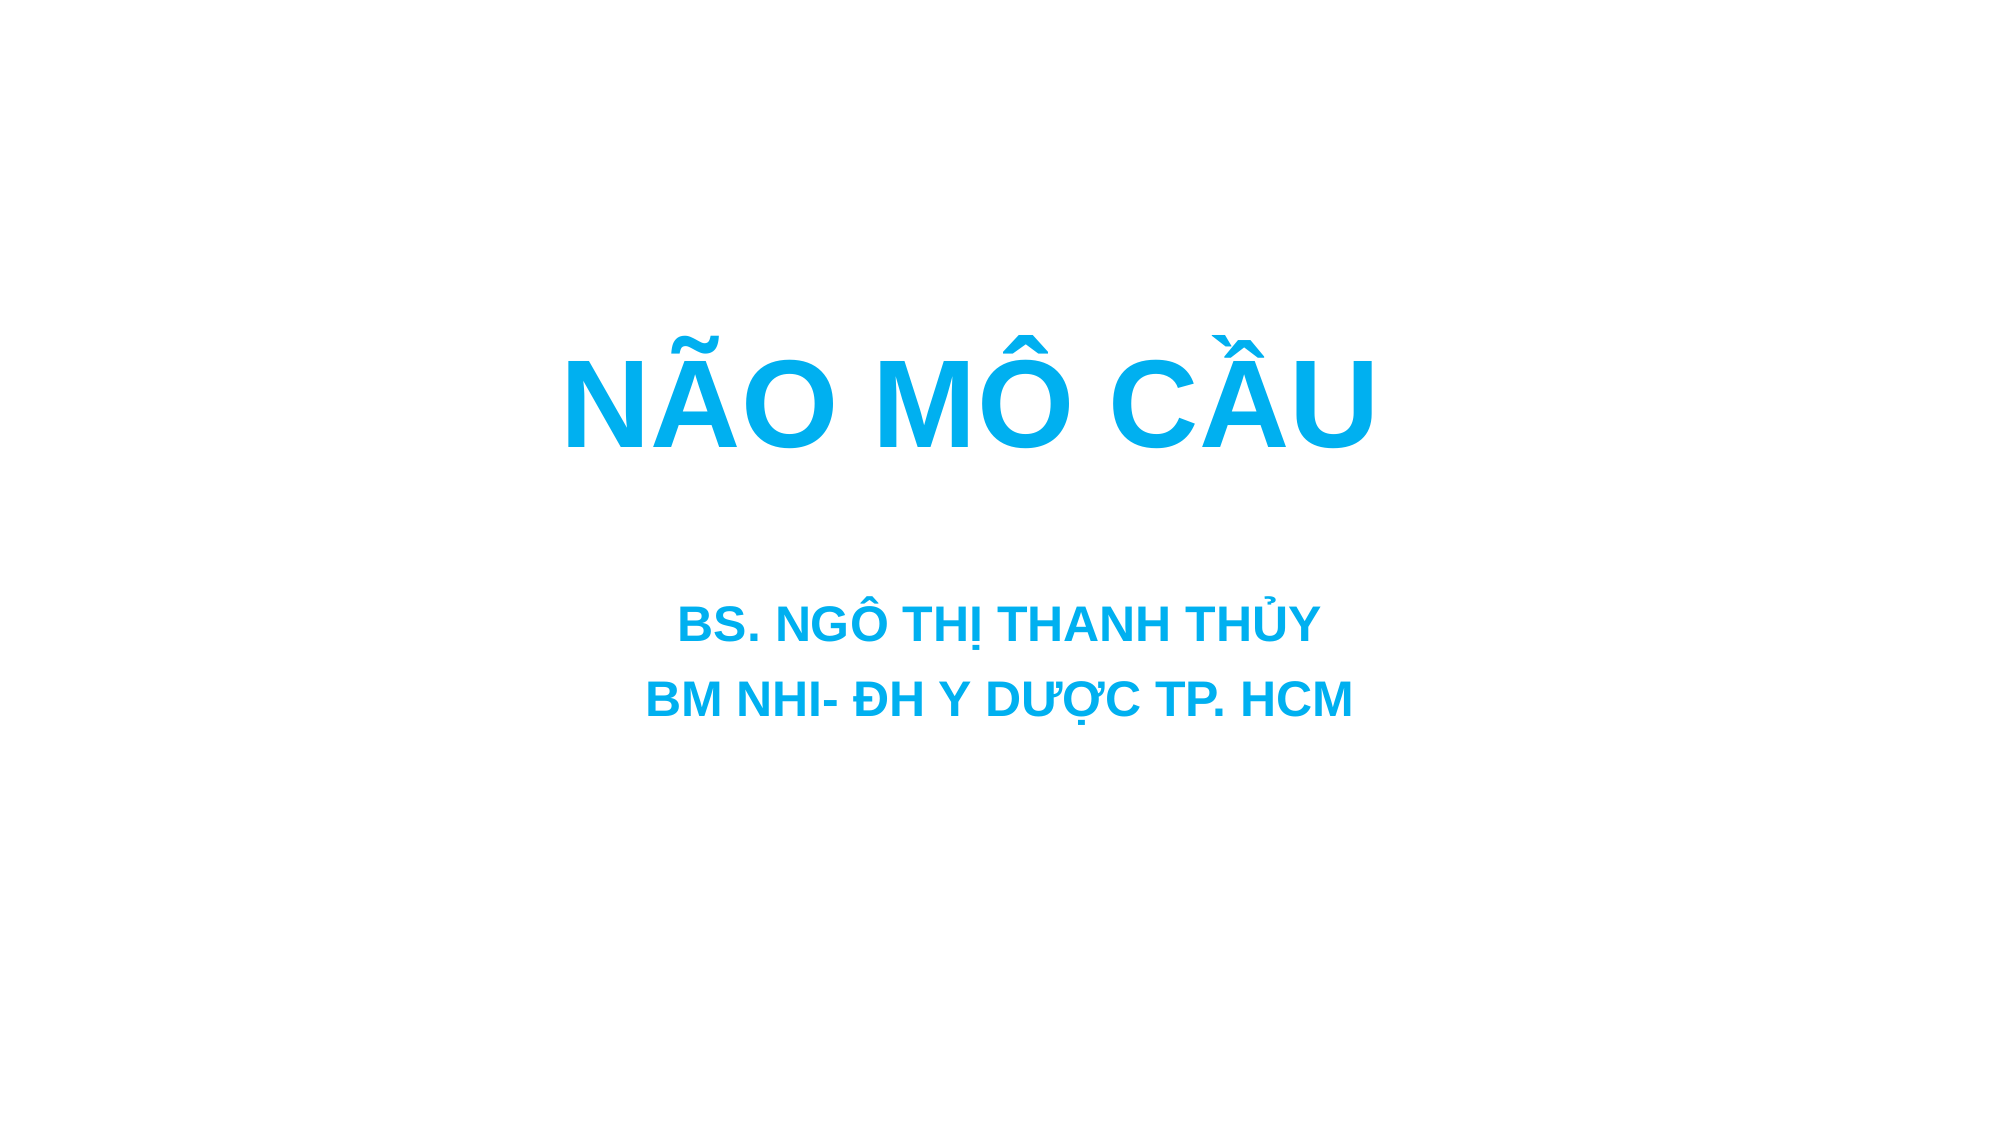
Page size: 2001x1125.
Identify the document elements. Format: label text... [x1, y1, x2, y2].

title NÃO MÔ CẦU [220, 90, 1721, 483]
subtitle BS. NGÔ THỊ THANH THỦY BM NHI- ĐH Y DƯỢC TP. HCM [249, 590, 1750, 863]
